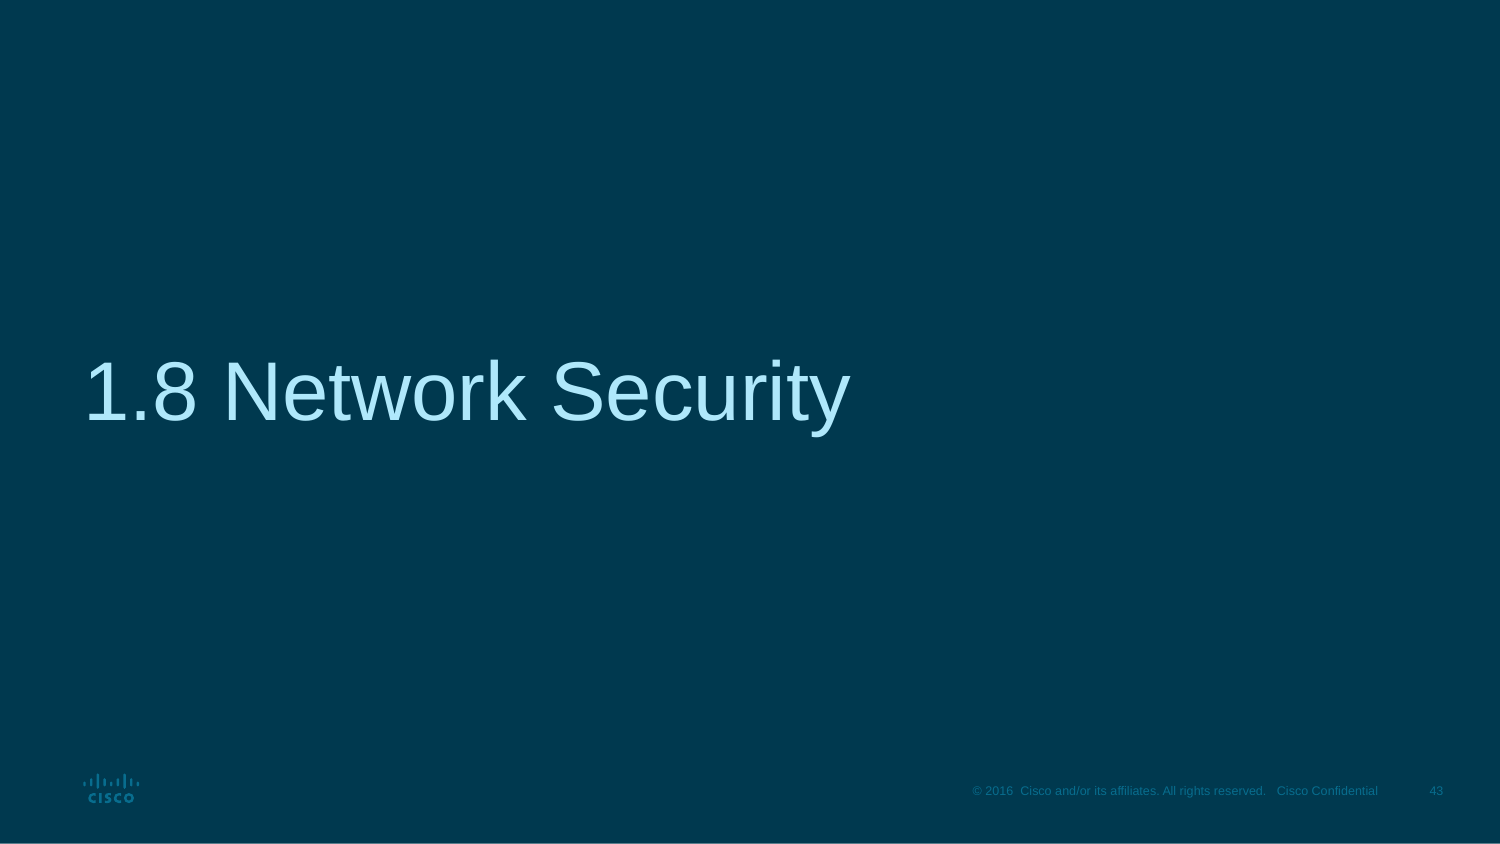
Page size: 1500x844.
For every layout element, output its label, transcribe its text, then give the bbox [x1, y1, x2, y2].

title 1.8 Network Security [68, 150, 1419, 446]
